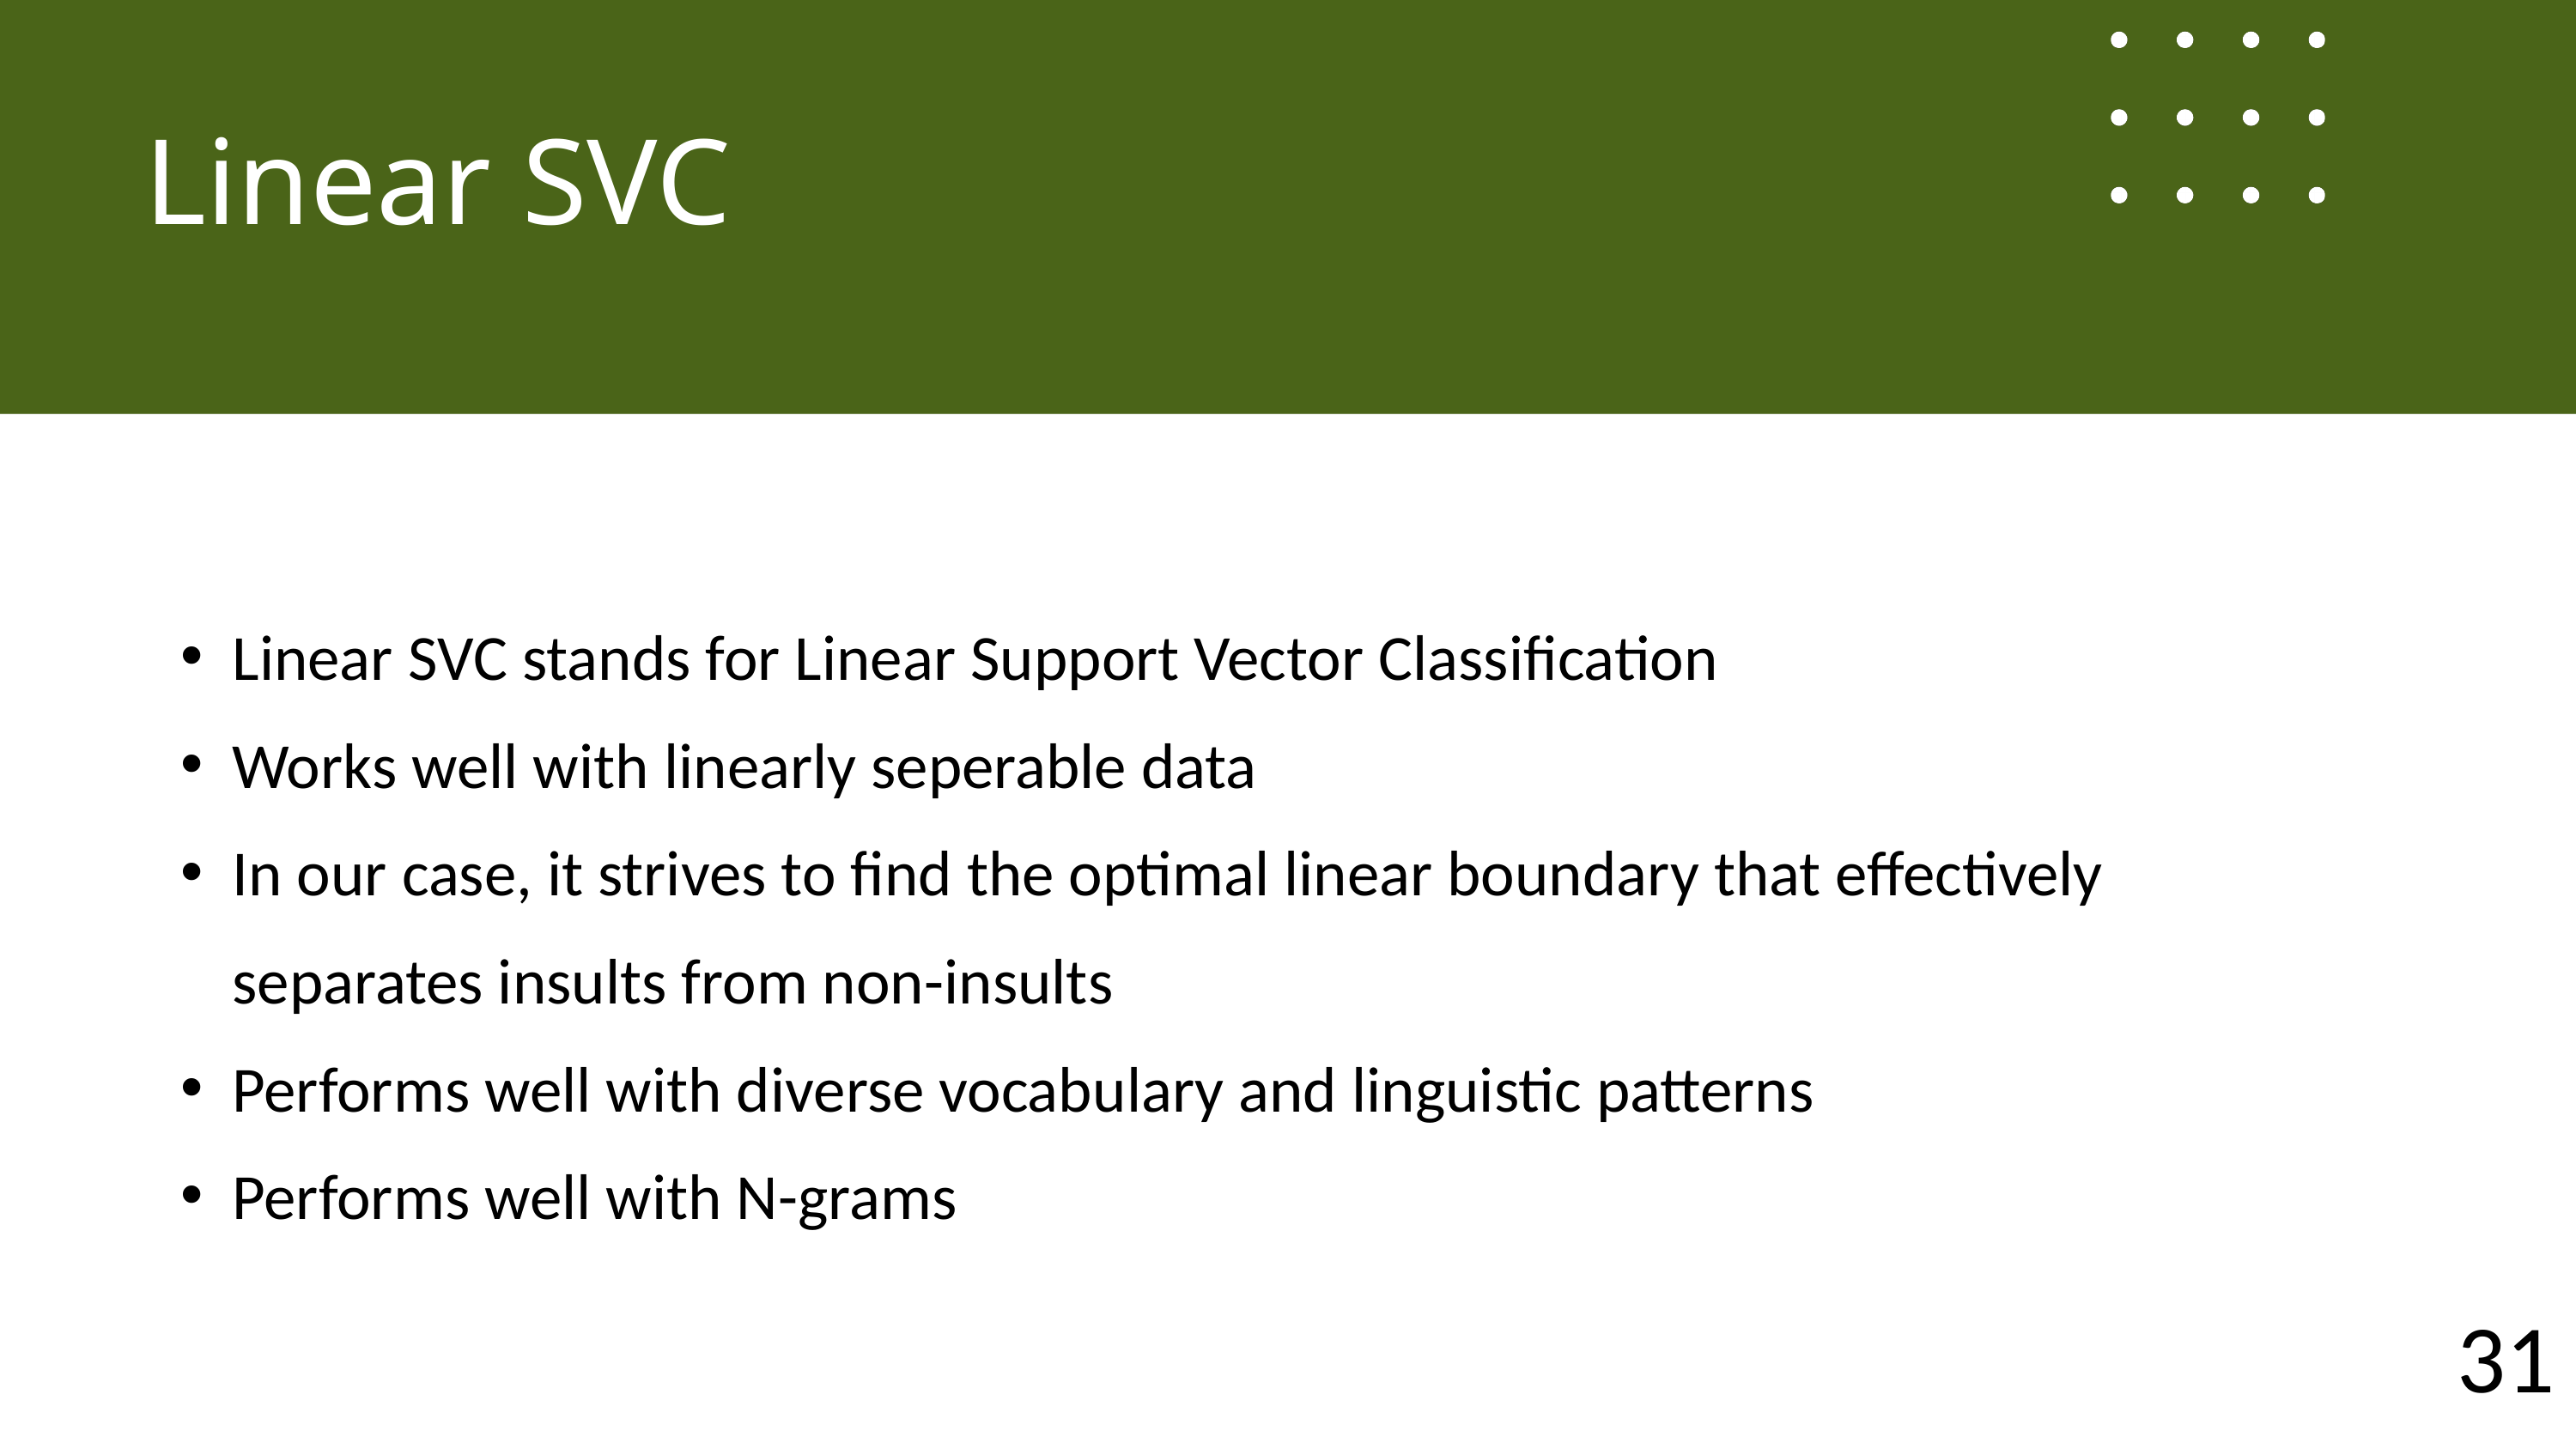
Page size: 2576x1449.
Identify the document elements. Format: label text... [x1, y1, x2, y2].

text_box [2111, 0, 2325, 203]
text_box Linear SVC [144, 127, 1482, 248]
text_box [0, 0, 2576, 415]
text_box Linear SVC stands for Linear Support Vector Classification Works well with linearly seperable data In our case, it strives to find the optimal linear boundary that effectively separates insults from non-insults Performs well with diverse vocabulary and linguistic patterns Performs well with N-grams [129, 477, 2168, 1233]
text_box 31 [2444, 1289, 2568, 1419]
